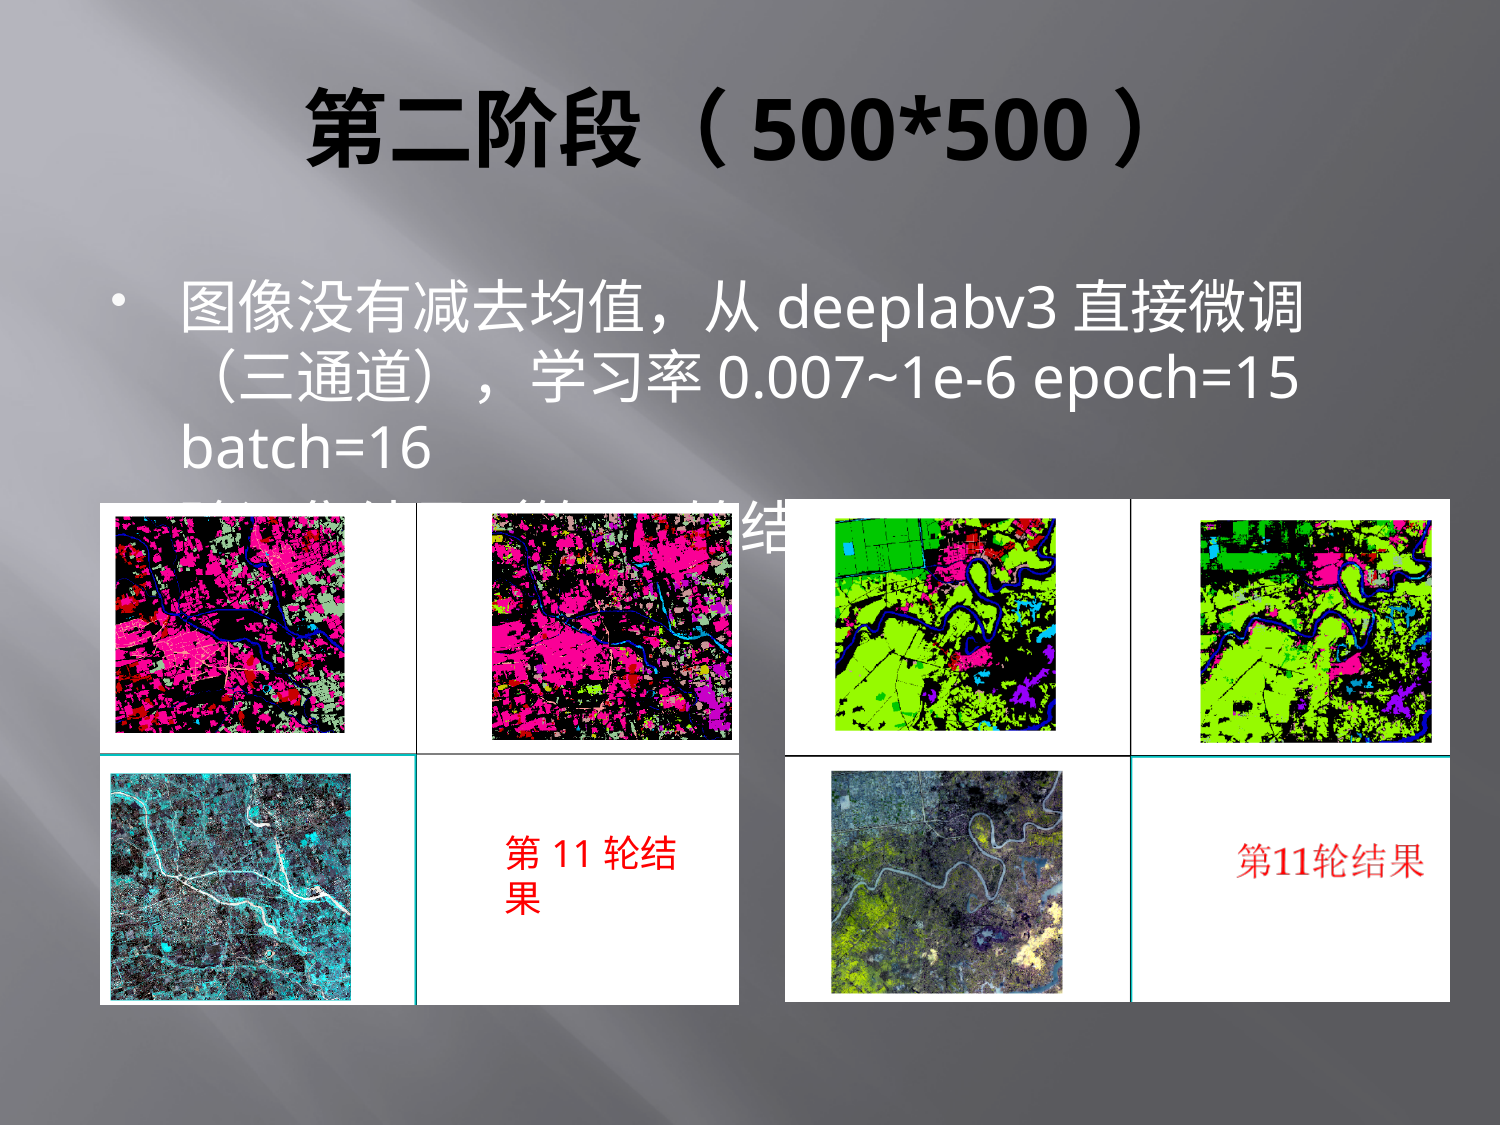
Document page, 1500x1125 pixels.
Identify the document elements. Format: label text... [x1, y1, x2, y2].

picture [785, 499, 1450, 1002]
list 图像没有减去均值，从deeplabv3直接微调（三通道），学习率0.007~1e-6 epoch=15 batch=16 验证集结果（第11轮结果精度最高）500*500： [75, 262, 1425, 1035]
picture [100, 503, 739, 1005]
title 第二阶段（500*500） [75, 45, 1425, 209]
